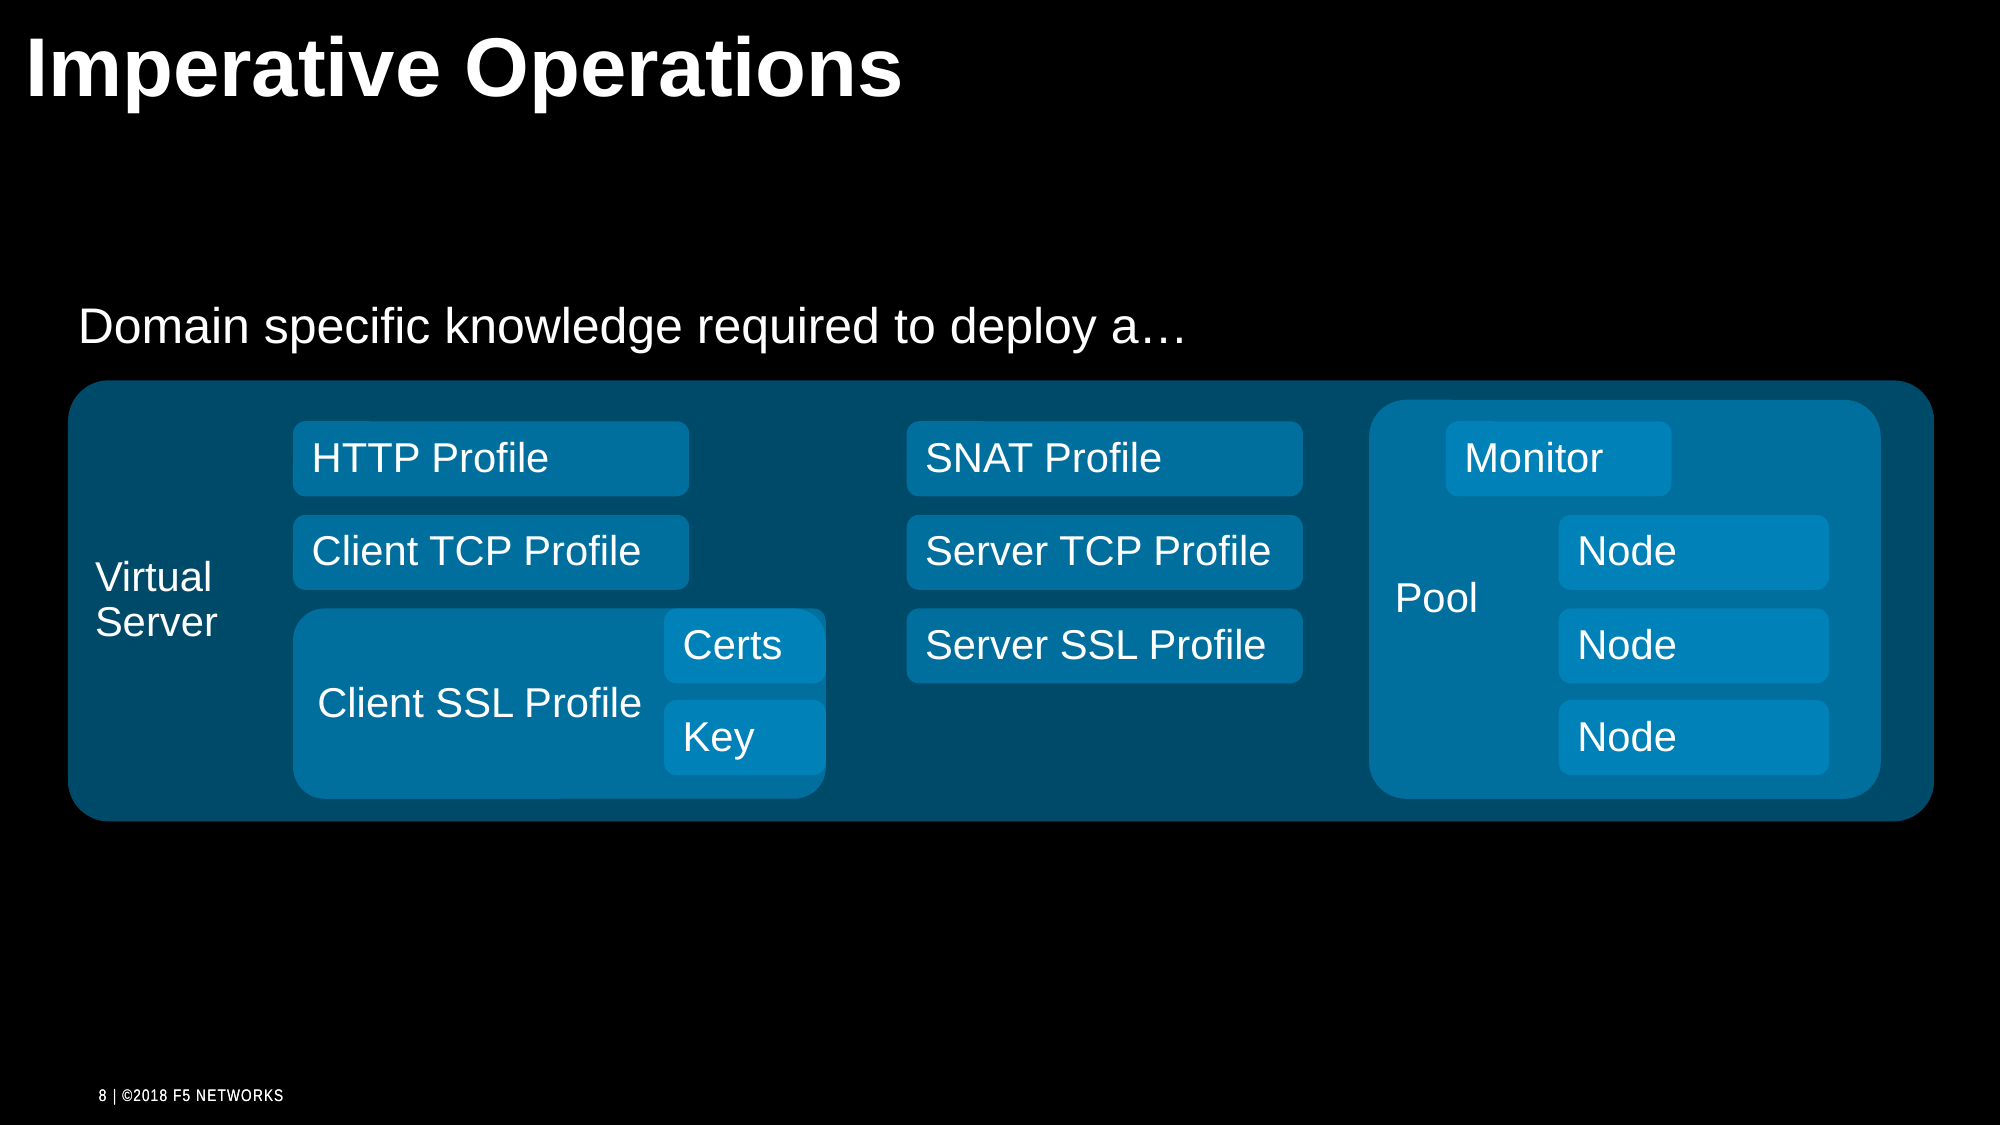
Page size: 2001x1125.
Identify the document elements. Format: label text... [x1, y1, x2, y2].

text_box SNAT Profile [905, 420, 1304, 498]
text_box HTTP Profile [291, 420, 691, 498]
text_box Key [662, 699, 827, 777]
text_box Node [1557, 699, 1831, 777]
text_box Server TCP Profile [905, 513, 1304, 591]
text_box Node [1557, 513, 1831, 591]
text_box Client SSL Profile [291, 607, 827, 800]
text_box Virtual Server [66, 379, 1936, 823]
text_box Server SSL Profile [905, 607, 1304, 685]
text_box Monitor [1444, 420, 1673, 498]
text_box Domain specific knowledge required to deploy a… [52, 268, 1215, 380]
text_box Client TCP Profile [291, 513, 691, 591]
title Imperative Operations [0, 0, 1900, 141]
text_box Node [1557, 607, 1831, 685]
text_box Pool [1368, 398, 1882, 800]
text_box Certs [662, 607, 827, 685]
